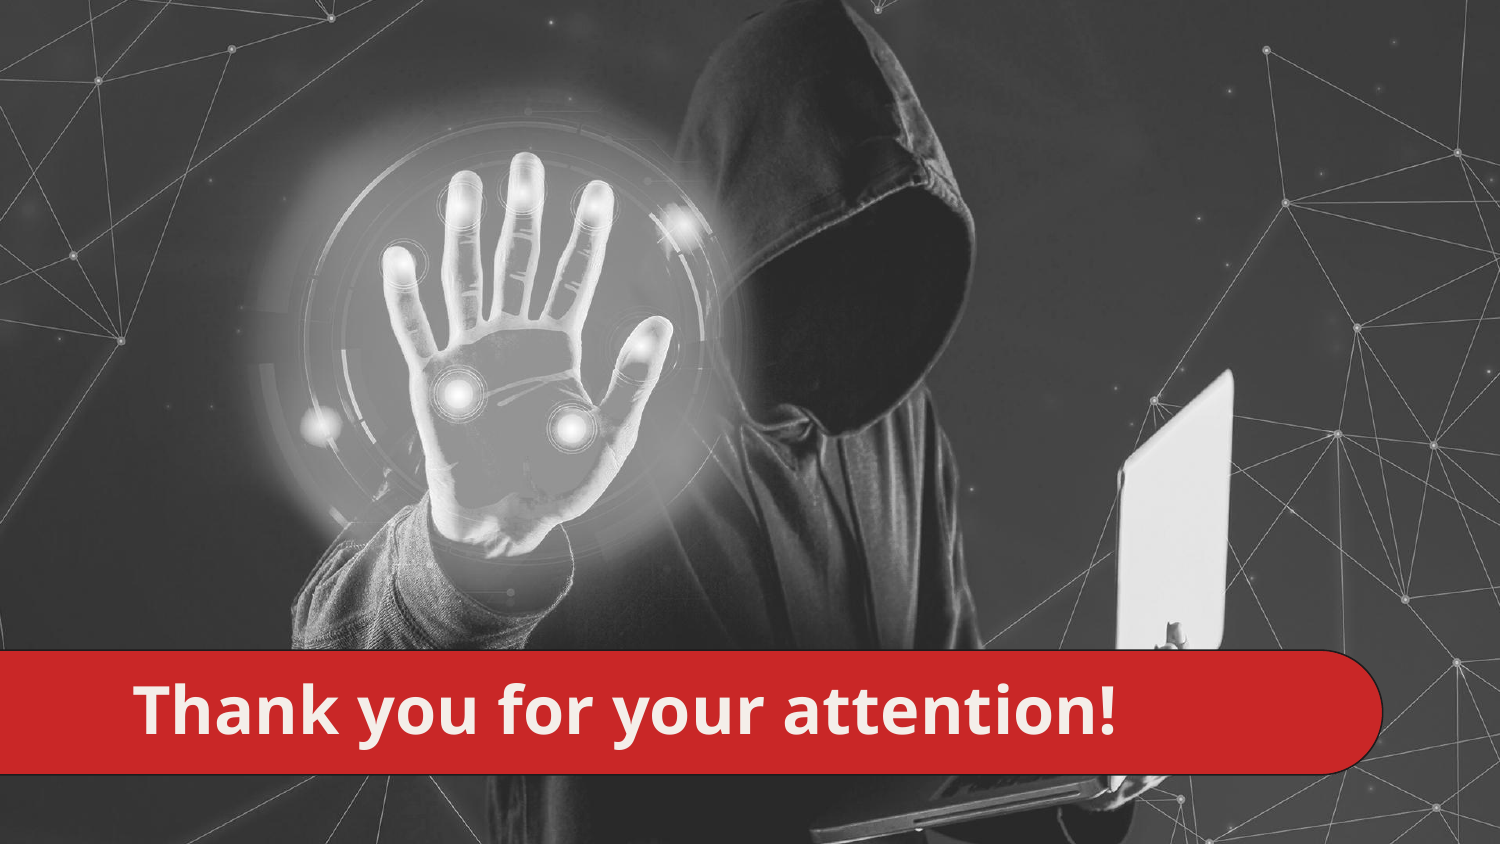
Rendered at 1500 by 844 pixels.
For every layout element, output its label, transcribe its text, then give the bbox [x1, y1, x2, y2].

text_box [0, 650, 1357, 775]
title Thank you for your attention! [117, 662, 1383, 763]
picture [0, 0, 1500, 844]
